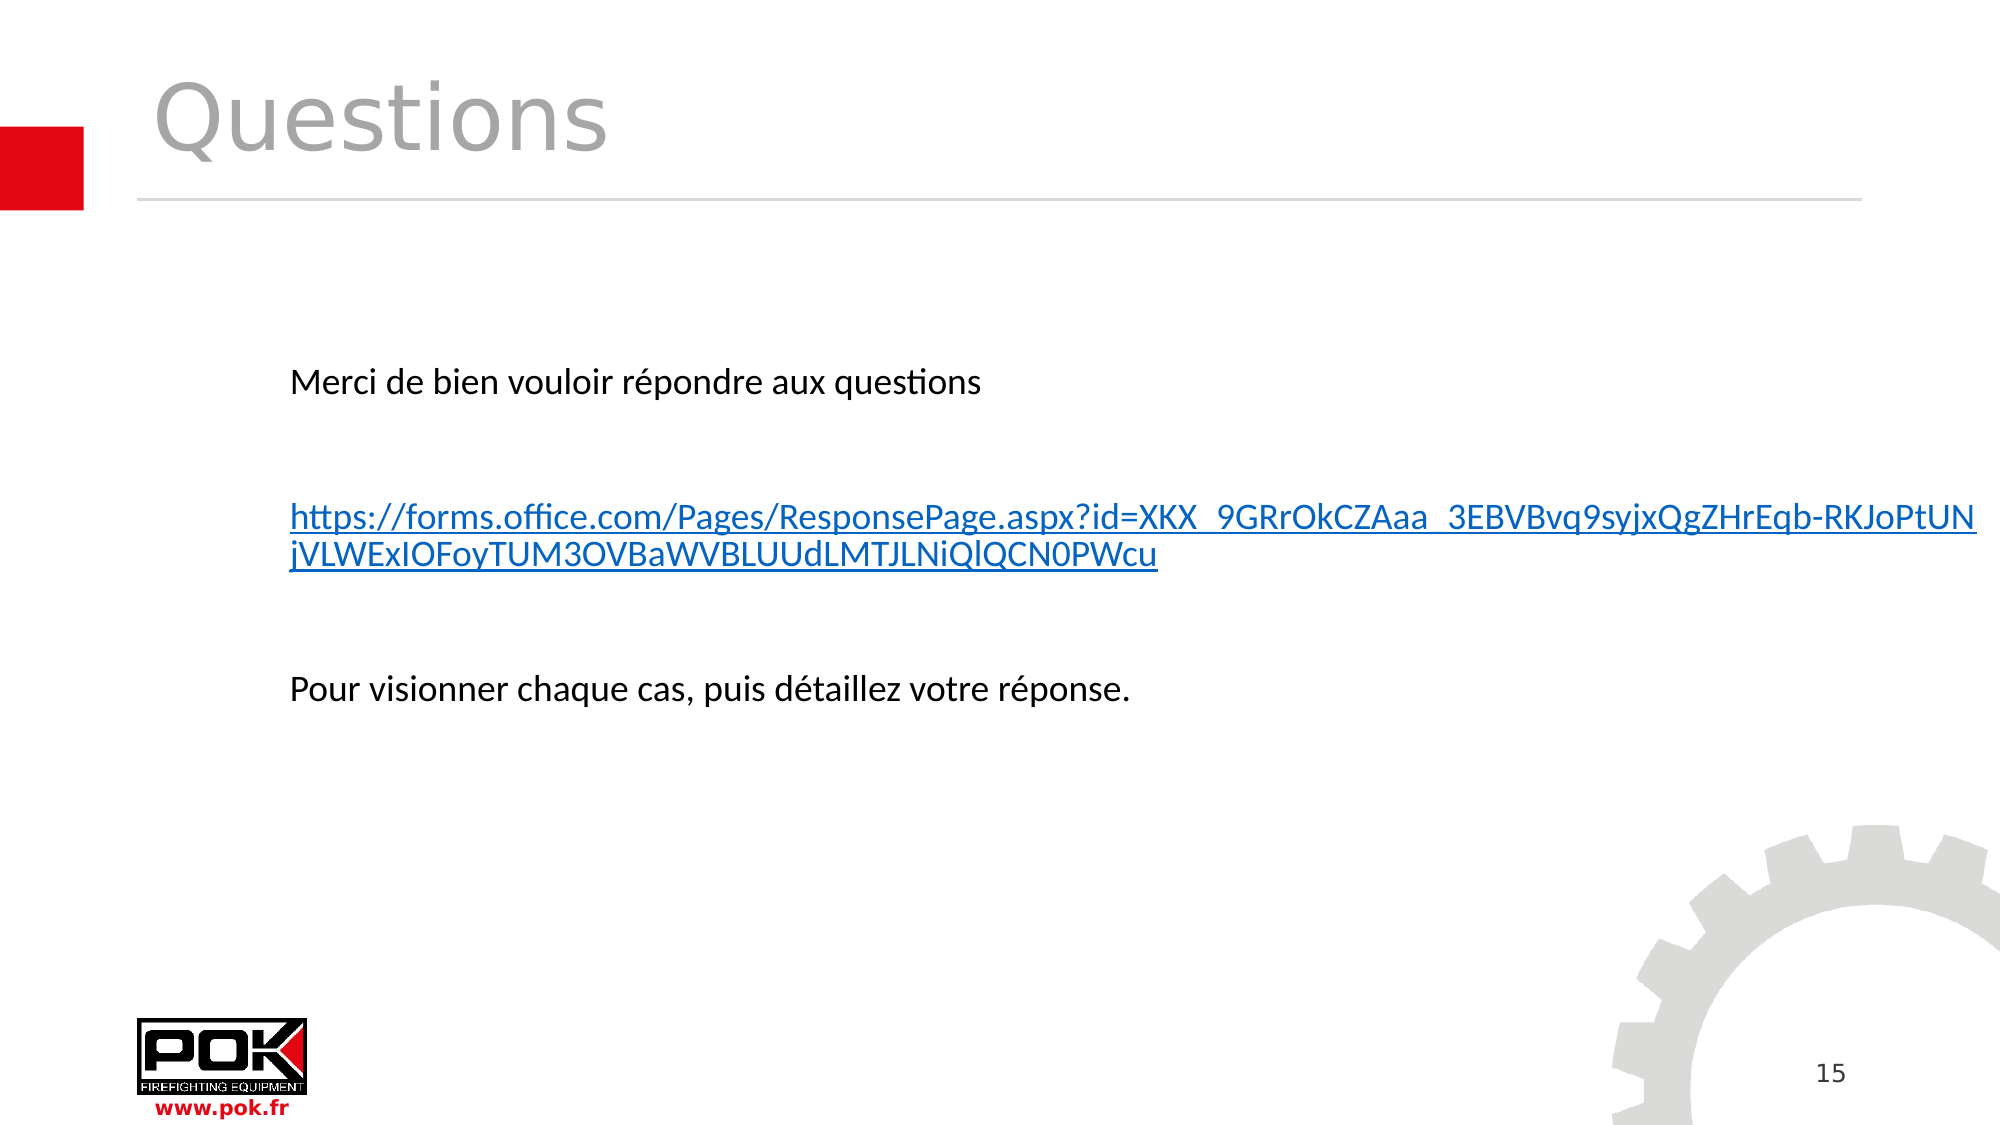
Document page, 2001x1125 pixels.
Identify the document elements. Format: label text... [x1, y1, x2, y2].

picture [137, 1018, 307, 1095]
title Questions [137, 59, 1863, 182]
slide_number 15 [1412, 1042, 1863, 1103]
text_box Merci de bien vouloir répondre aux questions https://forms.office.com/Pages/ResponsePage.aspx?id=XKX_9GRrOkCZAaa_3EBVBvq9syjxQgZHrEqb-RKJoPtUNjVLWExIOFoyTUM3OVBaWVBLUUdLMTJLNiQlQCN0PWcu Pour visionner chaque cas, puis détaillez votre réponse. [274, 349, 2000, 680]
picture [1612, 825, 2000, 1125]
